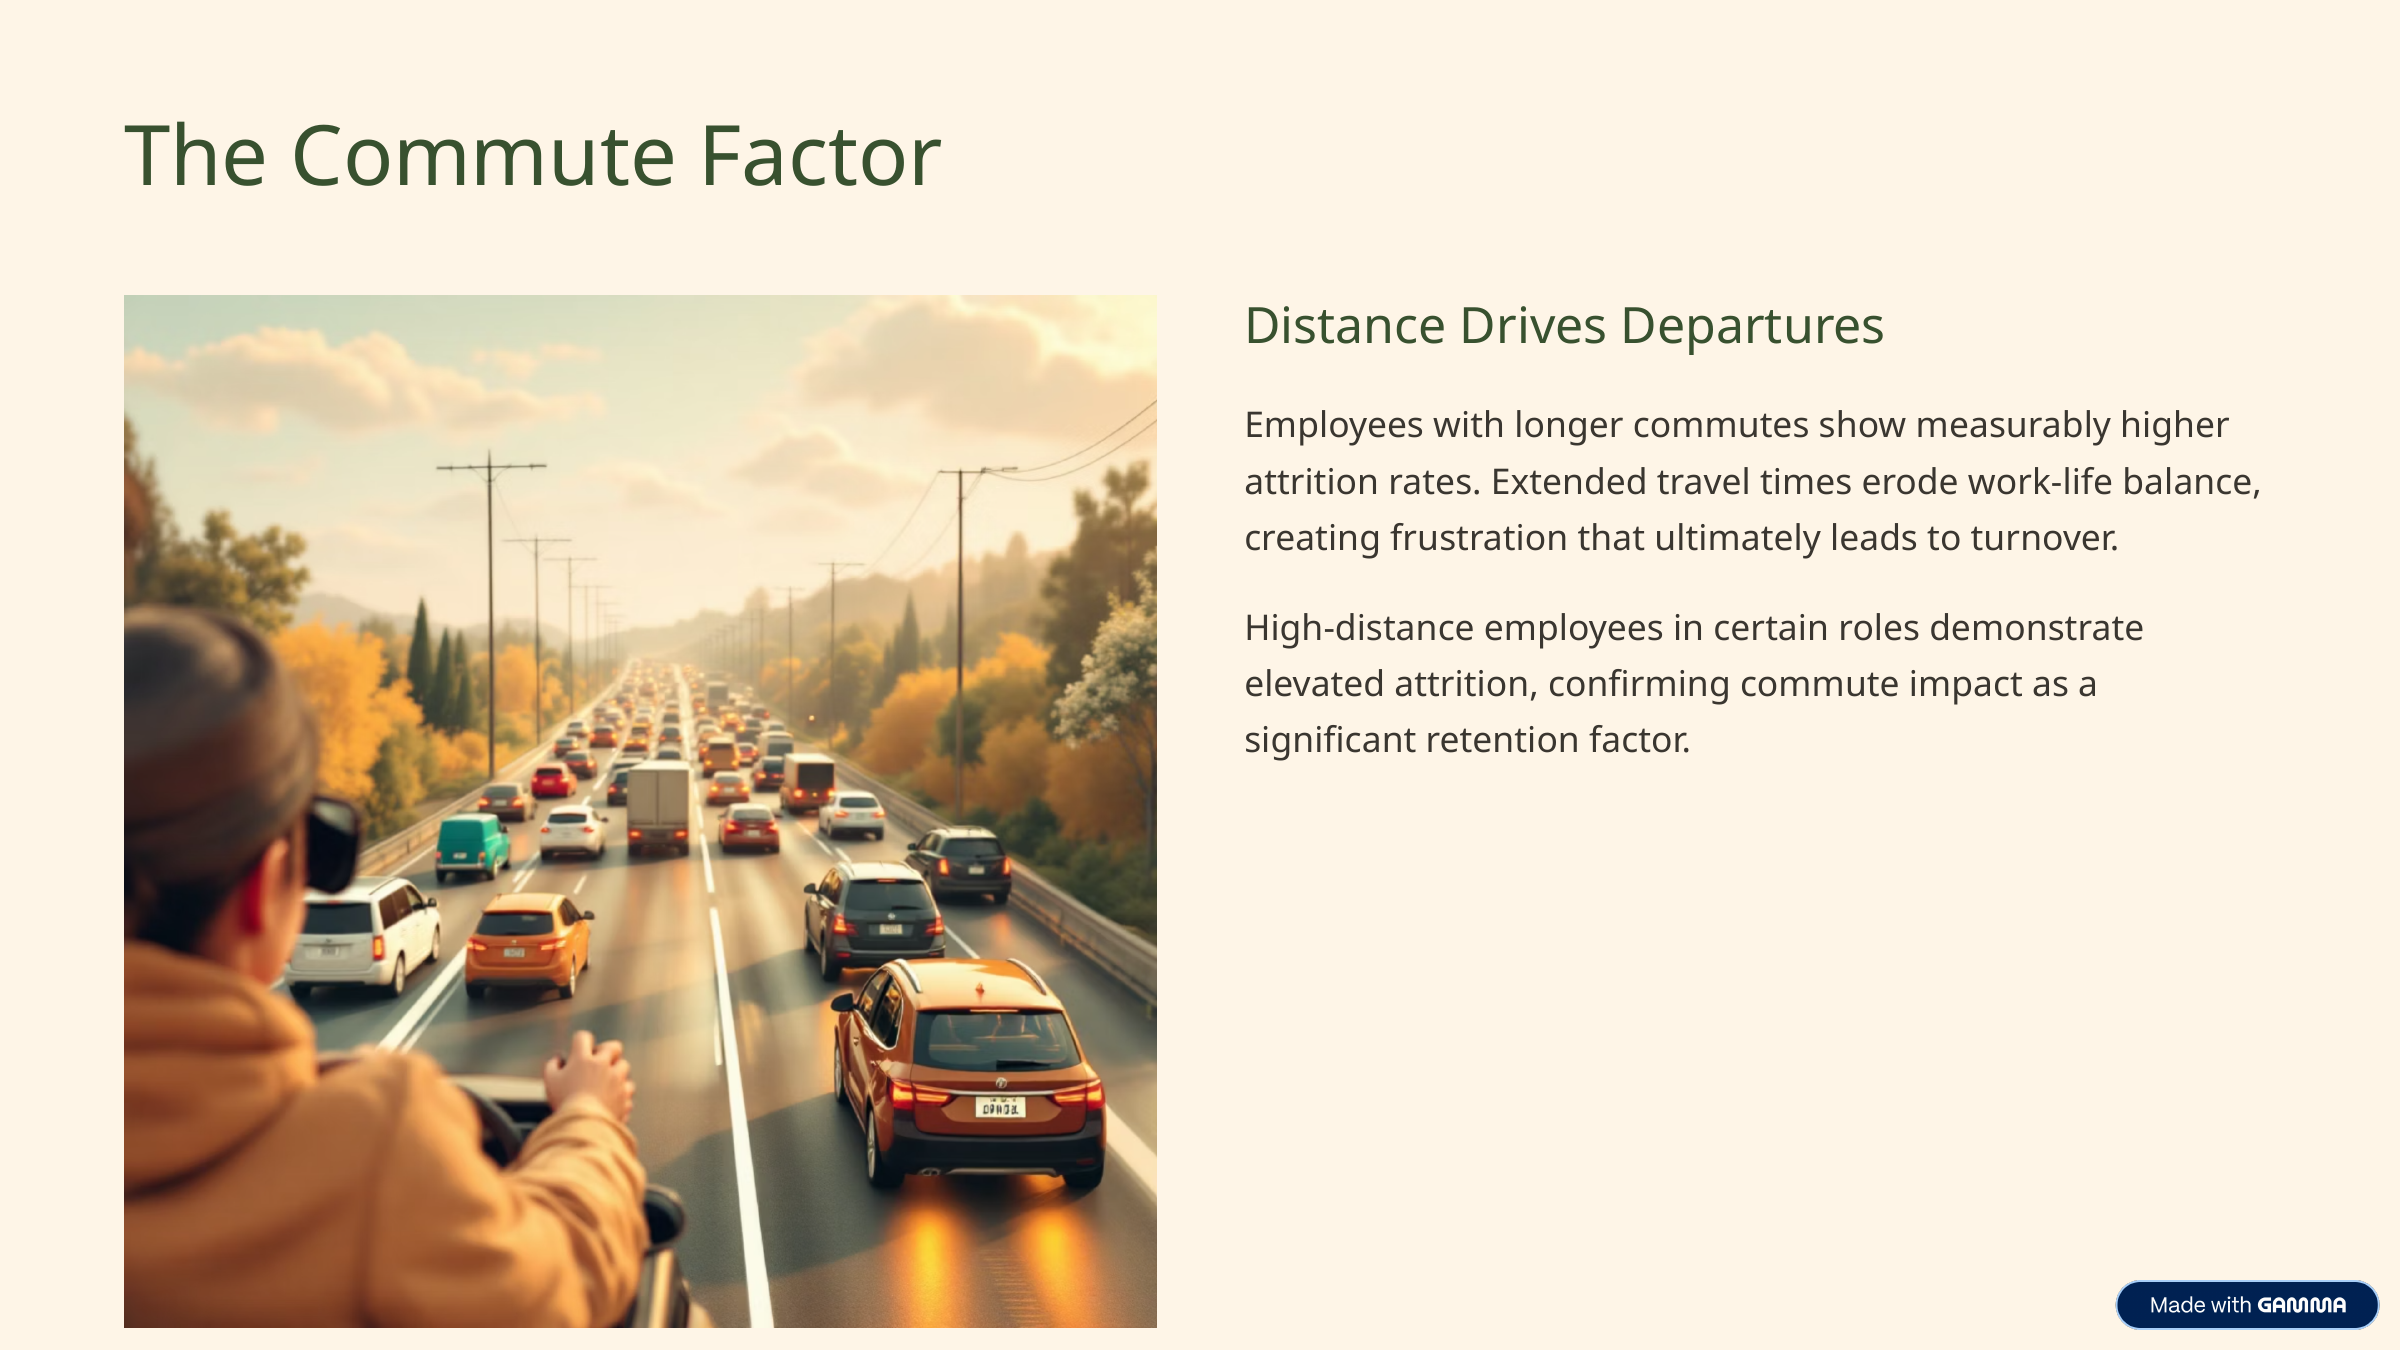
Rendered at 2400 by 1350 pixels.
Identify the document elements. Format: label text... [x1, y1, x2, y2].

text_box High-distance employees in certain roles demonstrate elevated attrition, confirming commute impact as a significant retention factor. [1244, 591, 2277, 705]
text_box Distance Drives Departures [1244, 290, 1887, 354]
picture [2106, 1271, 2389, 1339]
picture [124, 295, 1157, 1328]
text_box The Commute Factor [124, 97, 960, 202]
text_box Employees with longer commutes show measurably higher attrition rates. Extended travel times erode work-life balance, creating frustration that ultimately leads to turnover. [1244, 388, 2277, 559]
